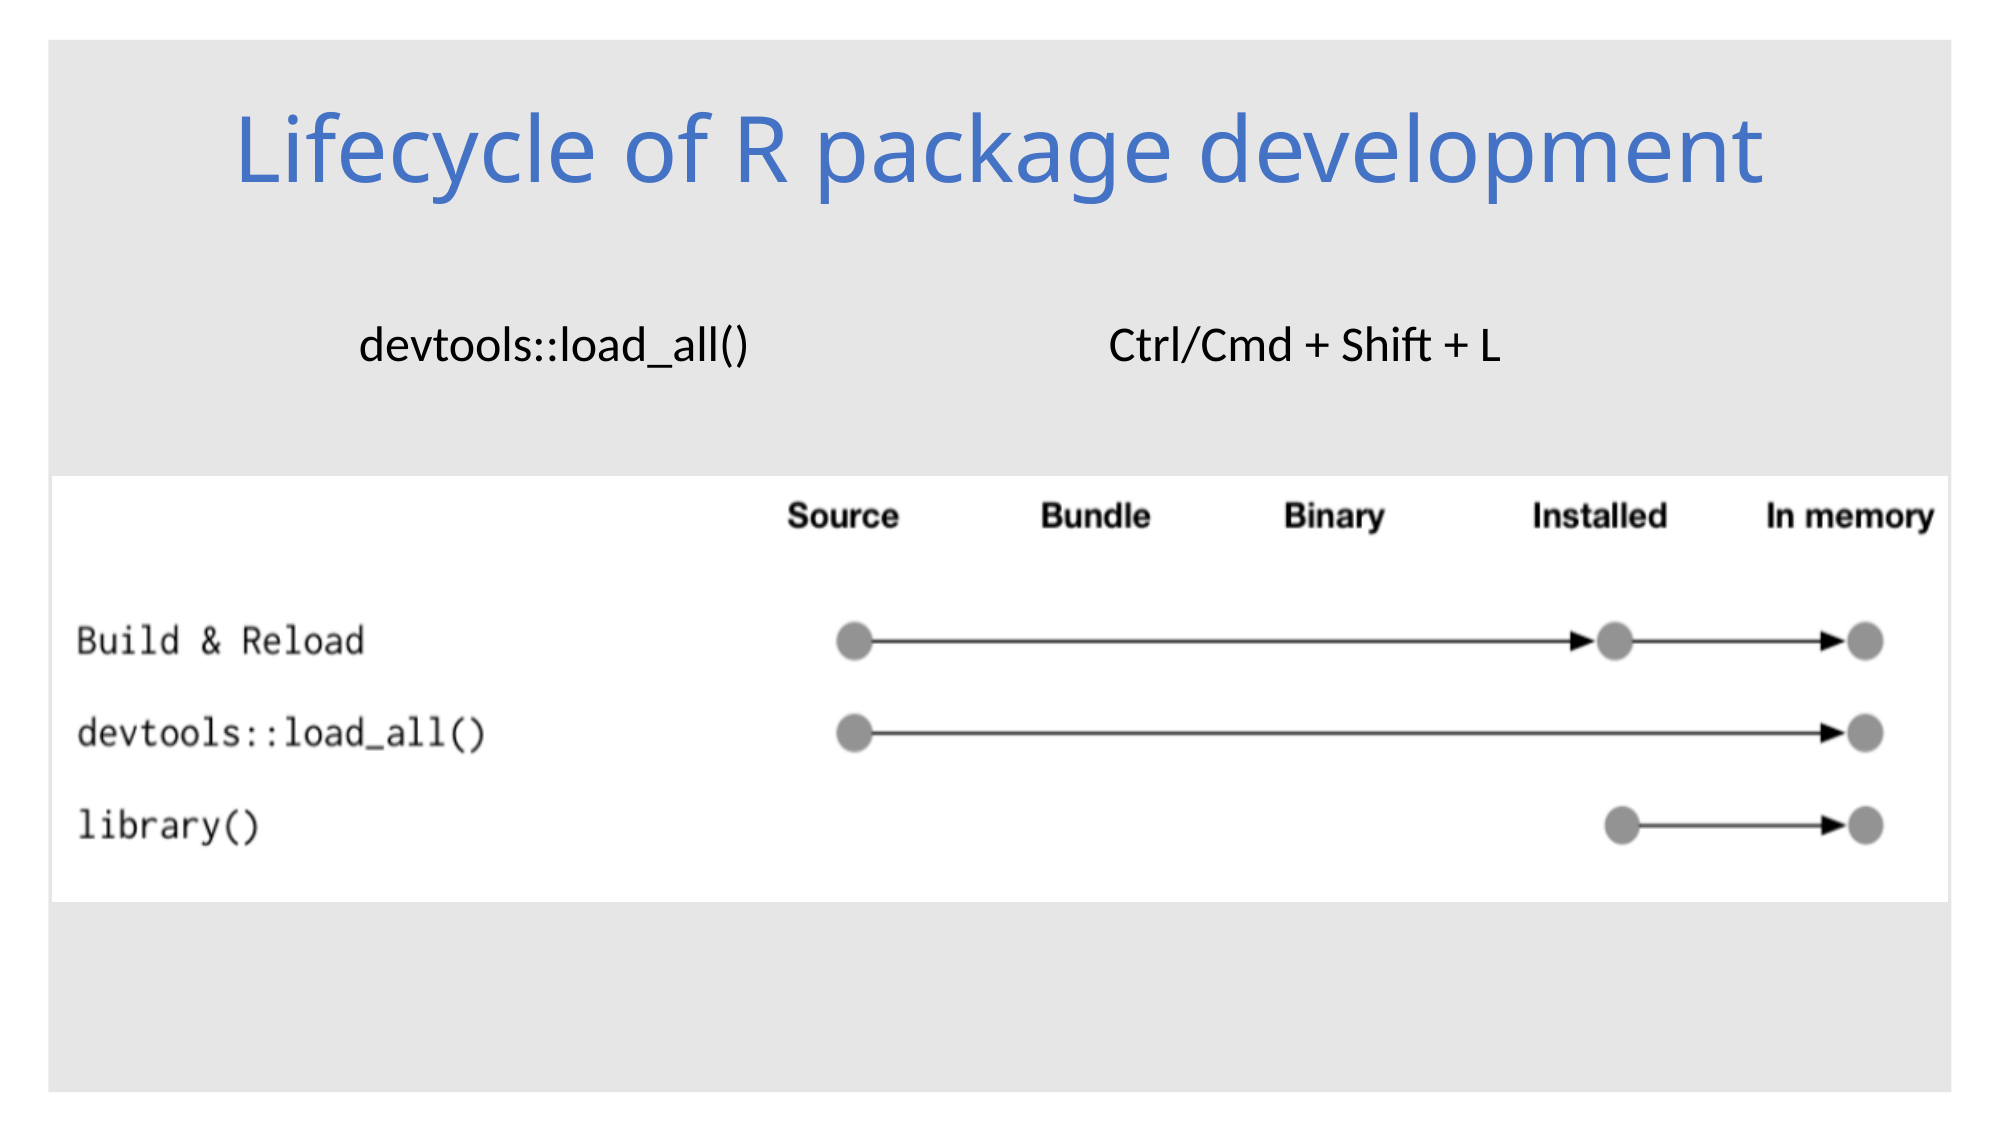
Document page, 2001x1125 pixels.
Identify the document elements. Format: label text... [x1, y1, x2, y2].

title Lifecycle of R package development [137, 44, 1863, 262]
text_box [47, 39, 1952, 1093]
text_box devtools::load_all() Ctrl/Cmd + Shift + L [344, 304, 1639, 424]
picture [52, 476, 1948, 902]
